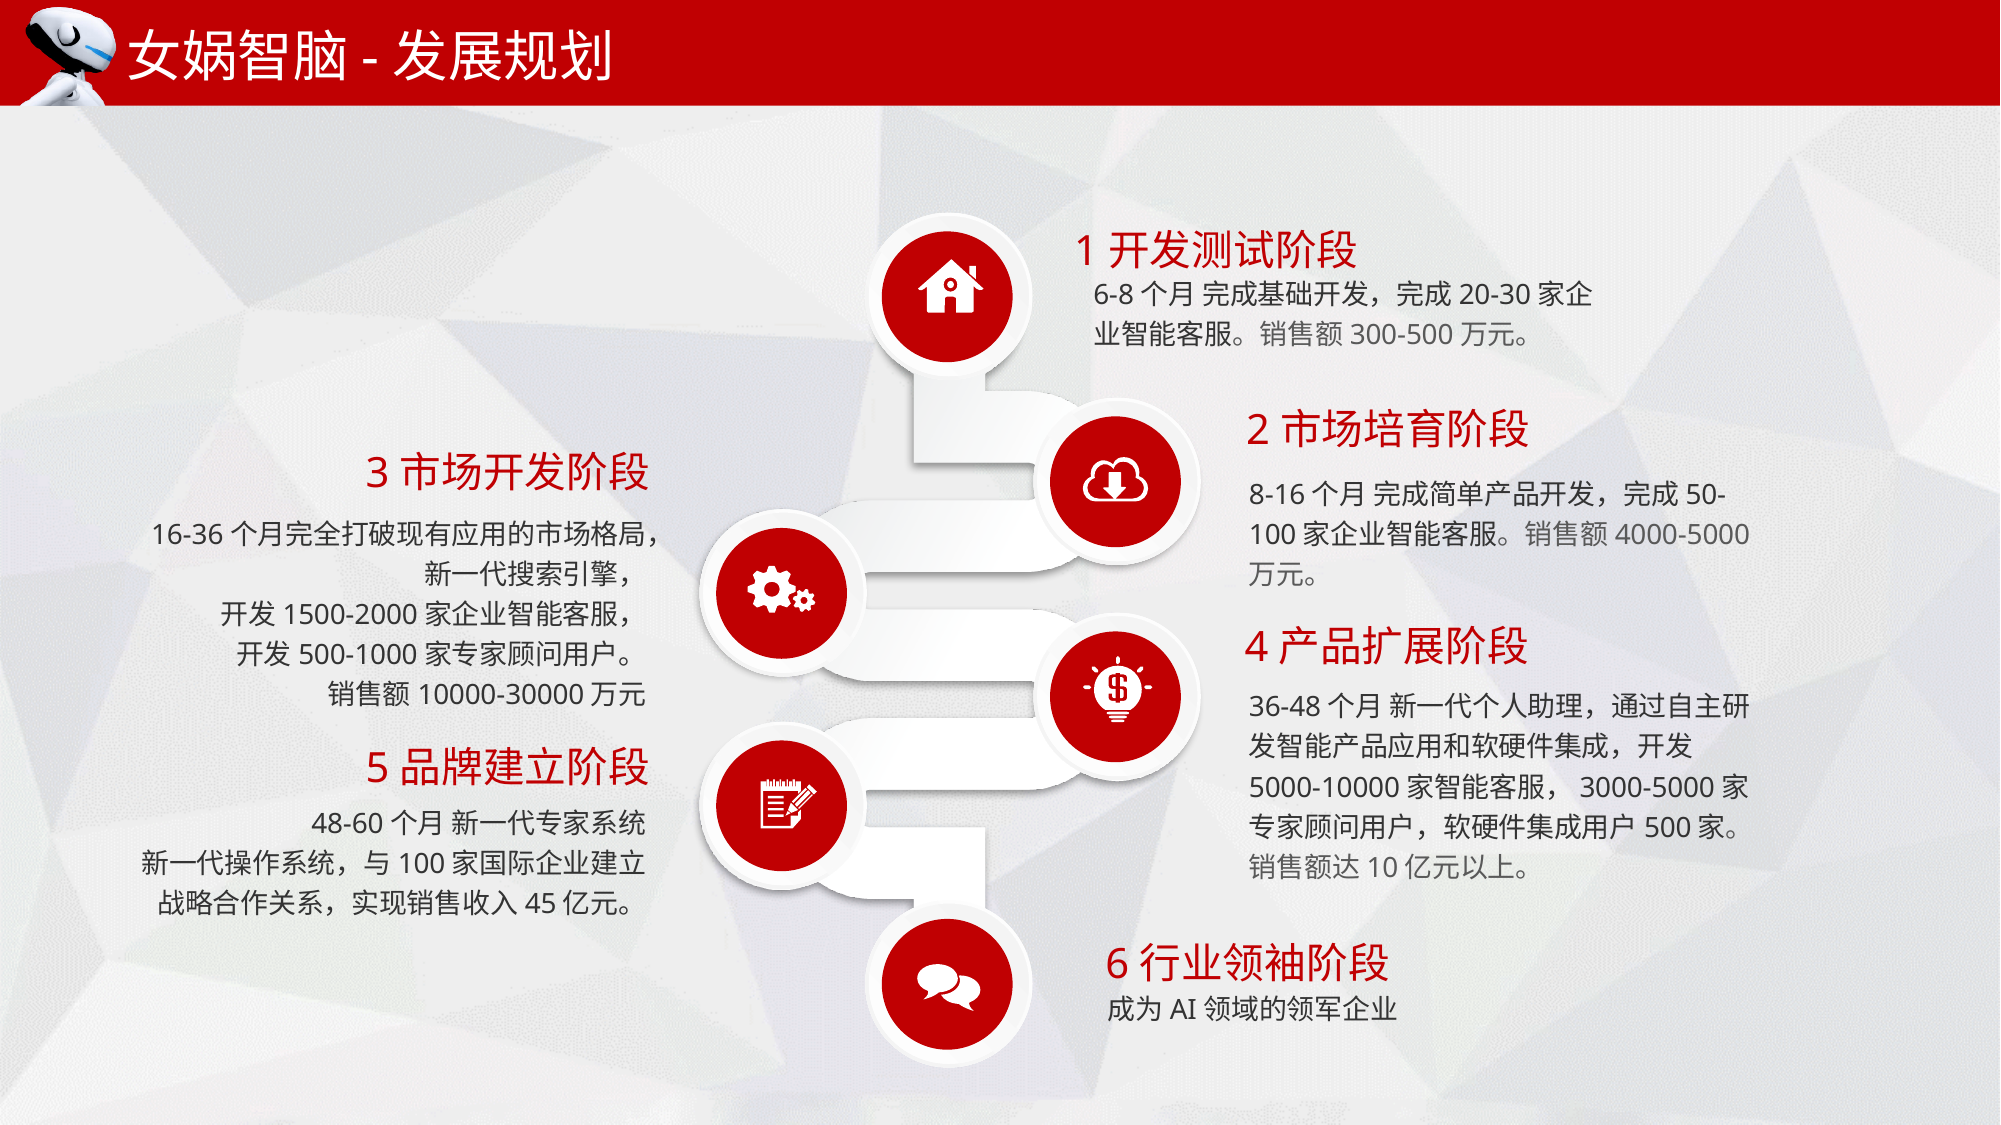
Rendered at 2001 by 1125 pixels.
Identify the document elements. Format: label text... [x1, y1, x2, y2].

text_box 36-48个月 新一代个人助理，通过自主研发智能产品应用和软硬件集成，开发5000-10000家智能客服，3000-5000家专家顾问用户，软硬件集成用户500家。销售额达10亿元以上。 [1273, 675, 1768, 890]
text_box 6行业领袖阶段 [1273, 929, 1405, 977]
picture [0, 2, 134, 106]
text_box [917, 963, 981, 1012]
text_box 1开发测试阶段 [1273, 216, 1374, 262]
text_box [1082, 655, 1153, 723]
text_box 16-36个月完全打破现有应用的市场格局，新一代搜索引擎， 开发1500-2000家企业智能客服， 开发500-1000家专家顾问用户。 销售额10000-30000万元 [112, 502, 625, 758]
text_box 成为AI领域的领军企业 [1273, 977, 1627, 1032]
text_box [917, 258, 984, 313]
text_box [1033, 397, 1202, 566]
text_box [1033, 612, 1202, 781]
text_box 48-60个月 新一代专家系统 新一代操作系统，与100家国际企业建立战略合作关系，实现销售收入45亿元。 [101, 791, 625, 926]
text_box [133, 0, 2000, 108]
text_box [699, 508, 868, 677]
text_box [747, 565, 816, 613]
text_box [760, 779, 817, 829]
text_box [864, 899, 1033, 1068]
text_box 5品牌建立阶段 [350, 733, 625, 791]
text_box 2市场培育阶段 [1273, 395, 1546, 461]
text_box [699, 721, 868, 890]
picture [0, 108, 2000, 1125]
text_box 3市场开发阶段 [350, 438, 625, 502]
text_box 6-8个月 完成基础开发，完成20-30家企业智能客服。销售额300-500万元。 [1273, 262, 1613, 358]
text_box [864, 212, 1033, 381]
text_box 女娲智脑-发展规划 [139, 13, 890, 96]
text_box 4产品扩展阶段 [1273, 612, 1545, 678]
text_box 8-16个月 完成简单产品开发，完成50-100家企业智能客服。销售额4000-5000万元。 [1273, 462, 1768, 598]
